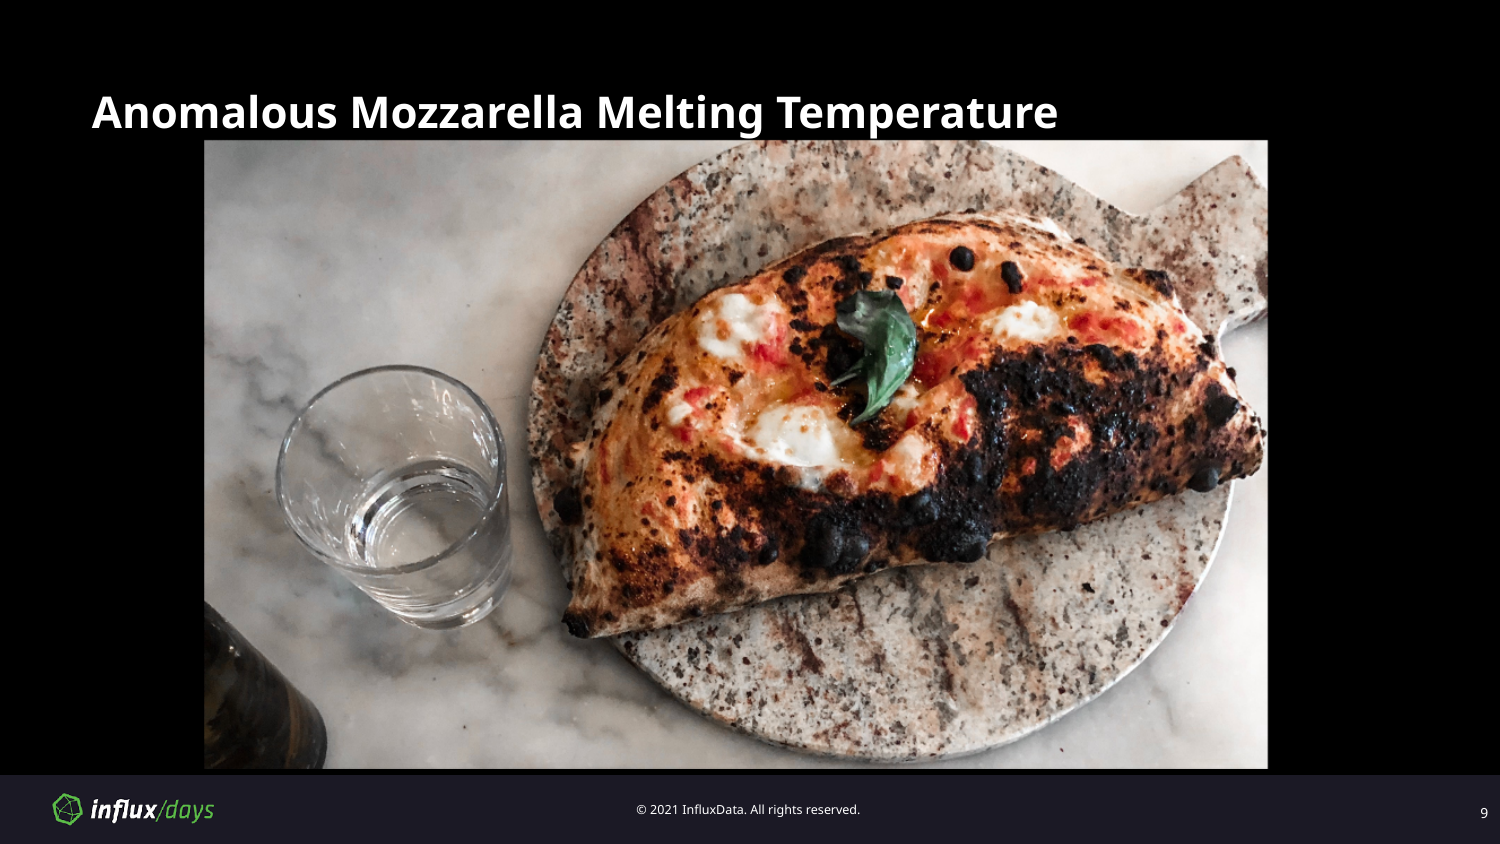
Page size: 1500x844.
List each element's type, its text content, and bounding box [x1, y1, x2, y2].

picture [203, 137, 1280, 769]
picture [0, 775, 1500, 844]
title Anomalous Mozzarella Melting Temperature [76, 33, 1424, 196]
